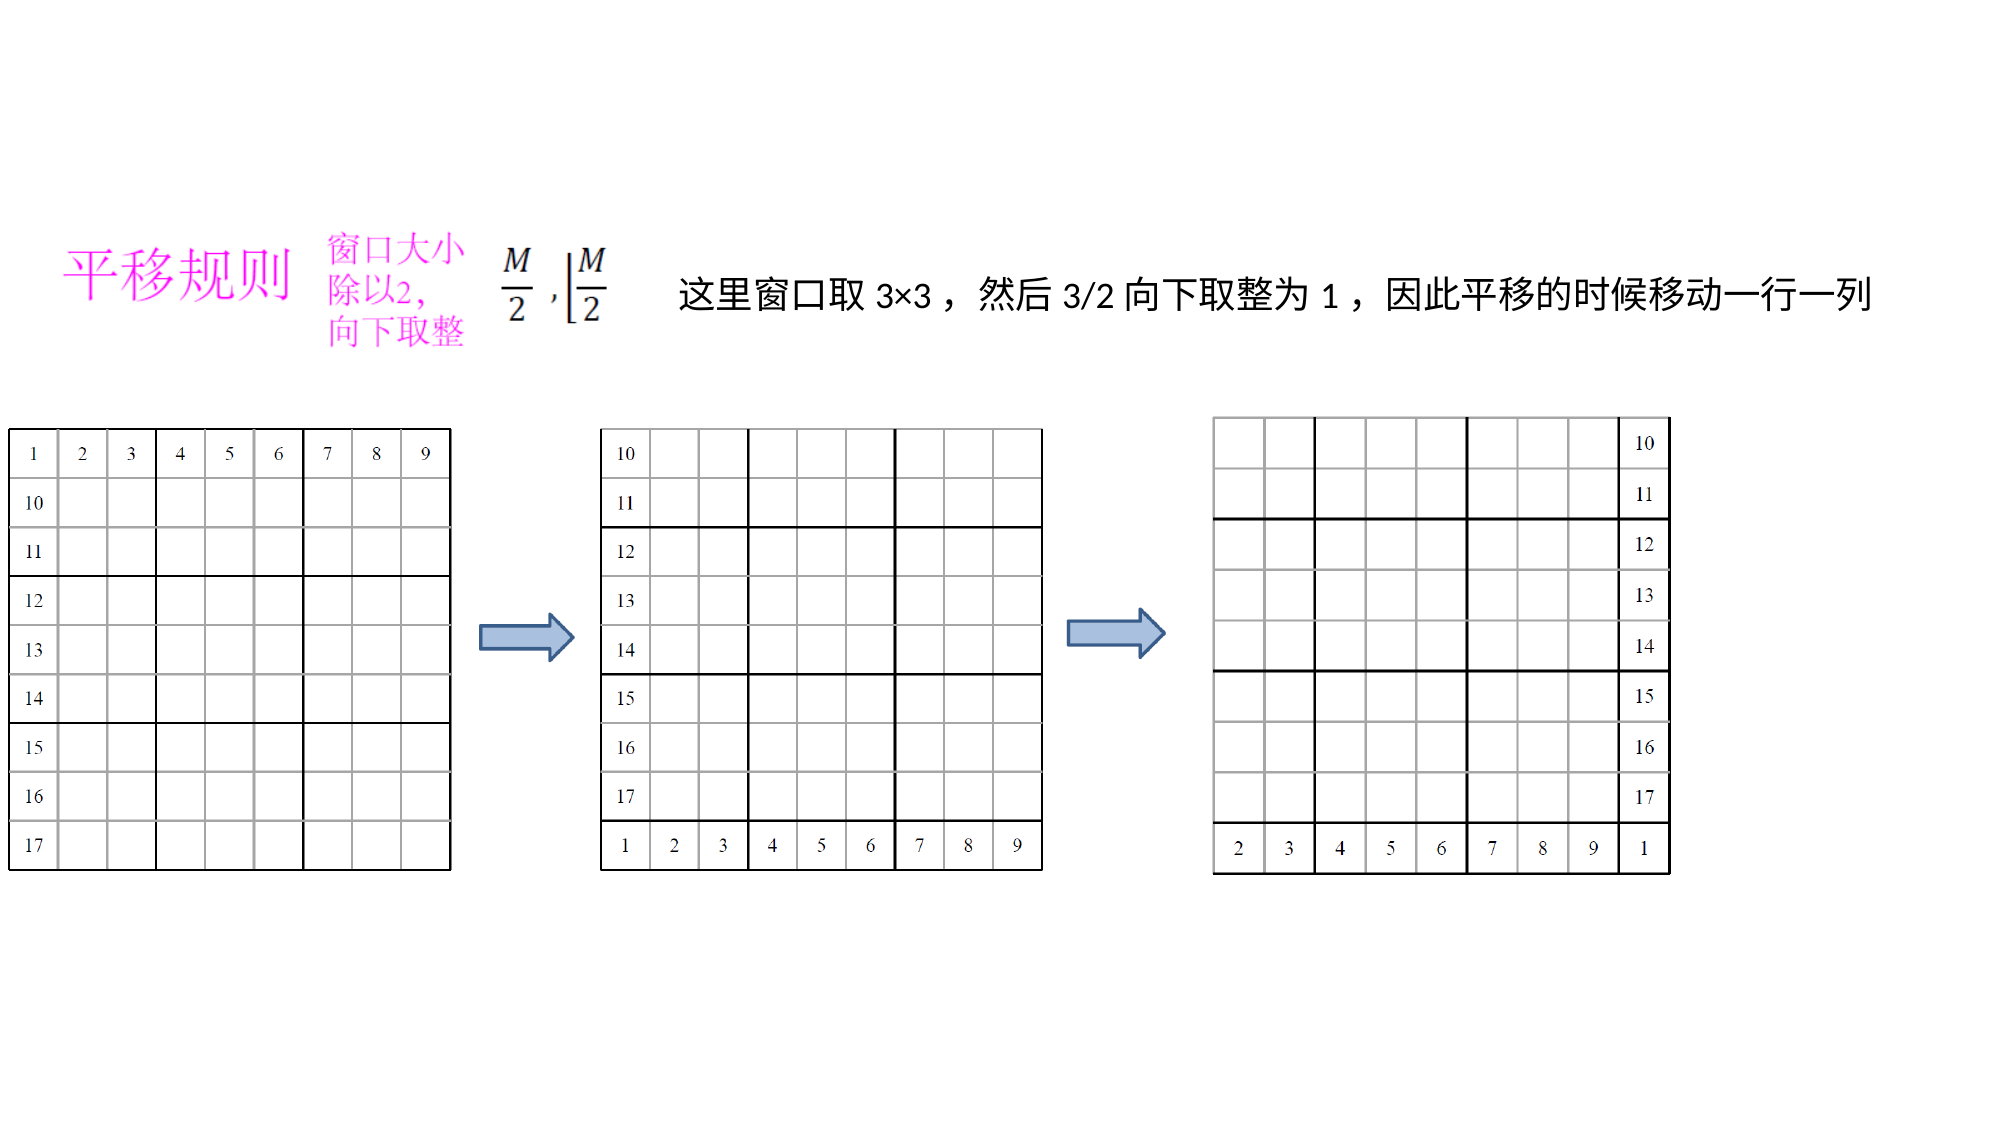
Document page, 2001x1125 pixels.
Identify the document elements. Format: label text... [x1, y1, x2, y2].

picture [1064, 411, 1673, 878]
picture [0, 422, 1045, 872]
picture [45, 184, 633, 366]
text_box 这里窗口取3×3，然后3/2向下取整为1，因此平移的时候移动一行一列 [663, 263, 1888, 324]
